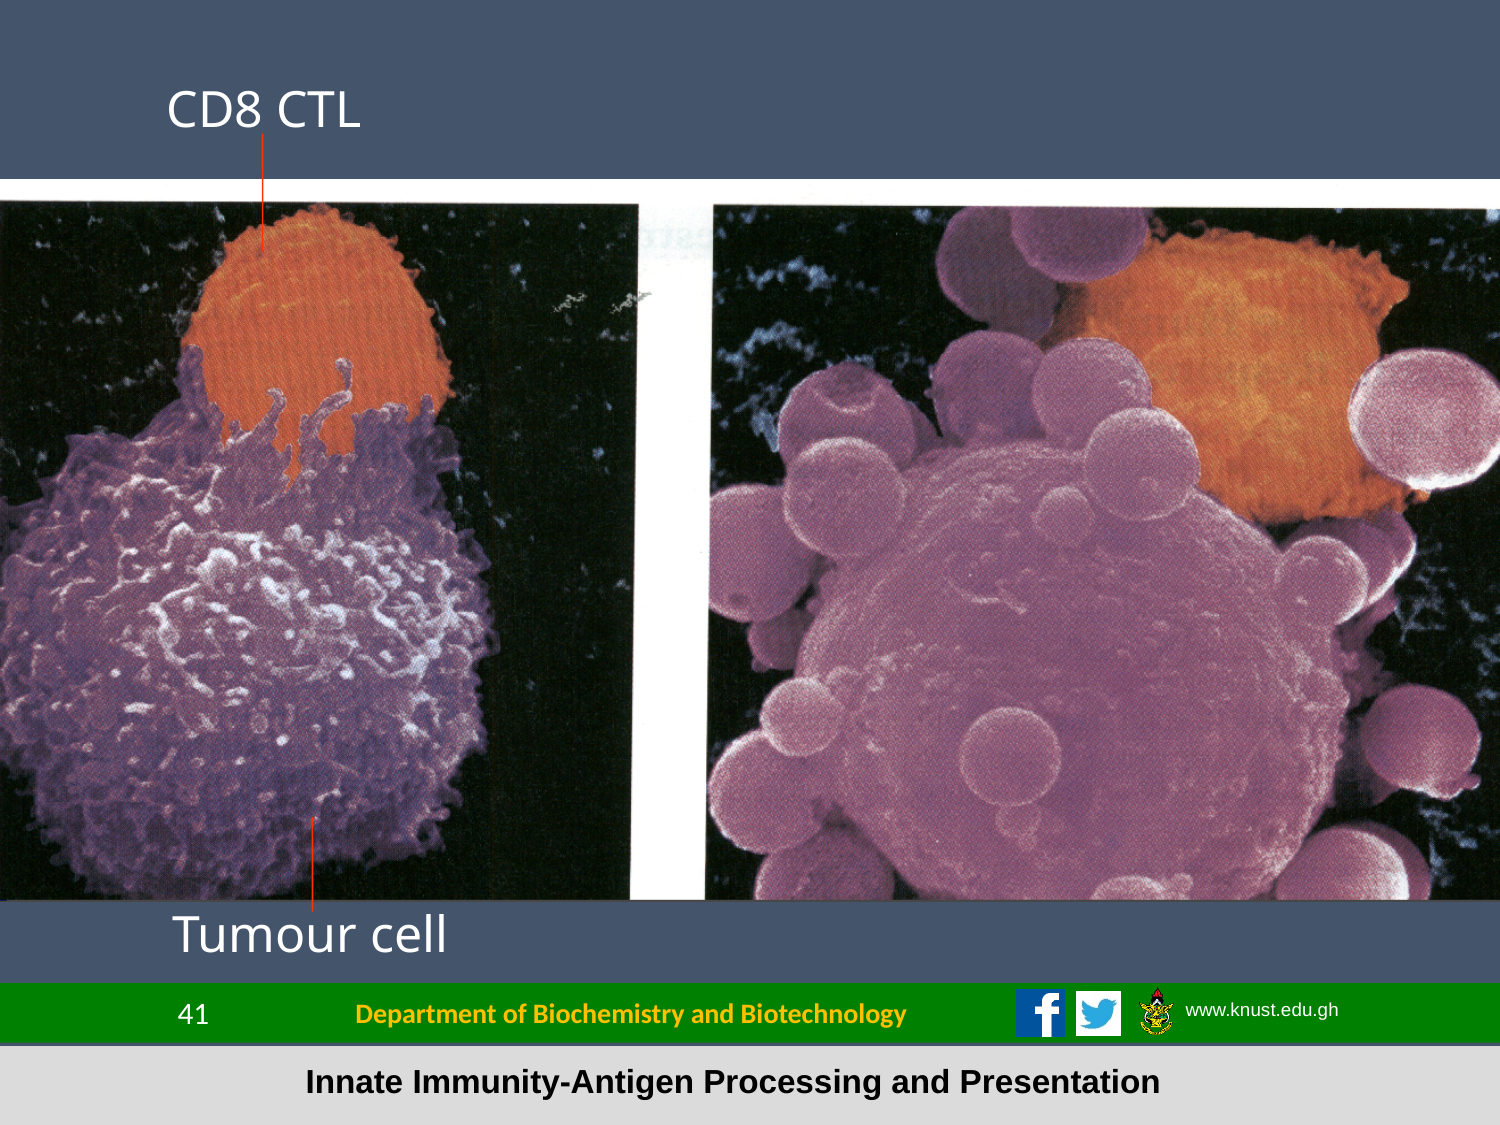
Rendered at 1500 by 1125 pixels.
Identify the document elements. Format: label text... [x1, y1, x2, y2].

picture [1016, 989, 1065, 1037]
picture [0, 179, 147, 902]
slide_number 41 [159, 987, 225, 1038]
picture [461, 179, 1500, 902]
text_box Department of Biochemistry and Biotechnology [340, 988, 923, 1037]
text_box Innate Immunity-Antigen Processing and Presentation [253, 1052, 1214, 1125]
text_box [147, 69, 461, 966]
picture [1139, 987, 1174, 1035]
picture [1076, 991, 1121, 1036]
